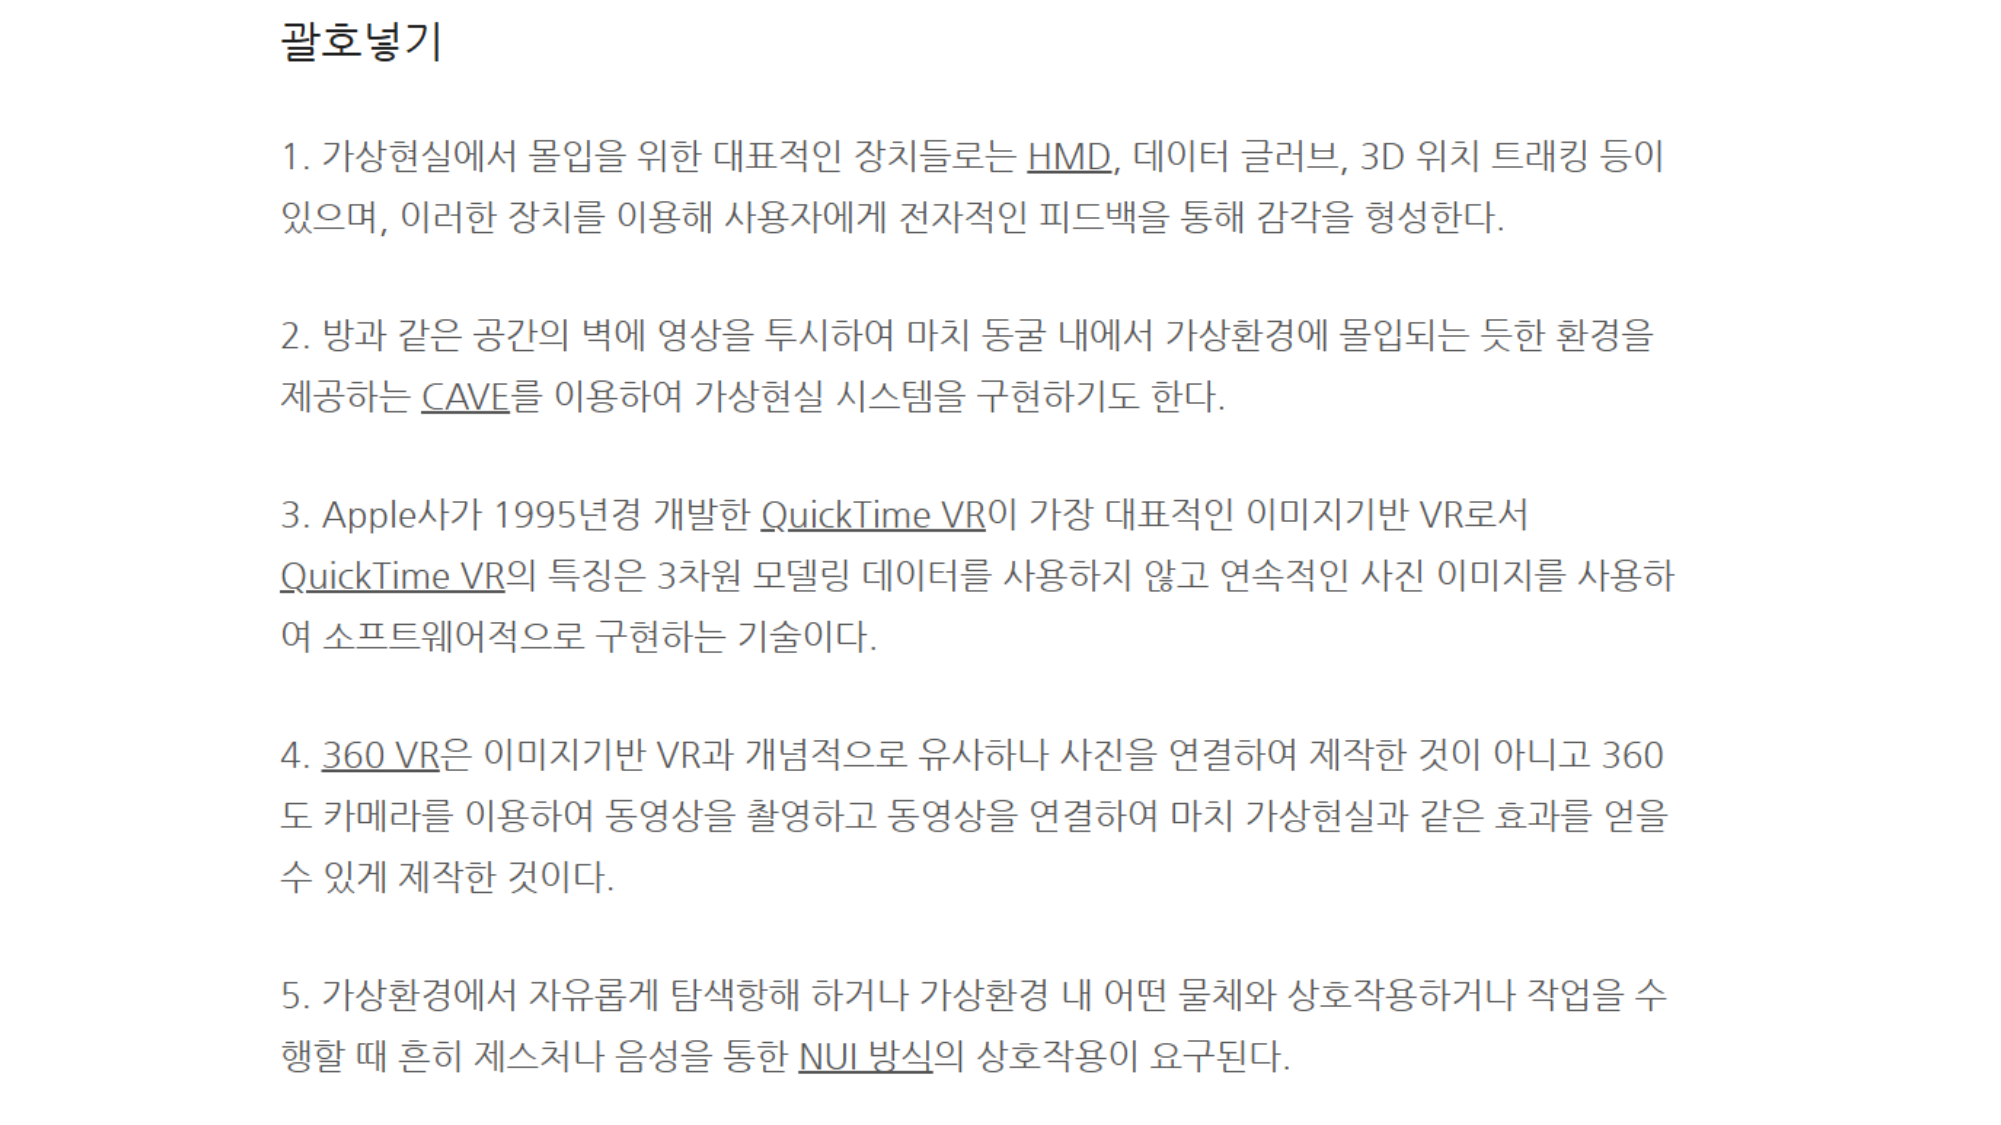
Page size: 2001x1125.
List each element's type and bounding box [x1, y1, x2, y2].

picture [250, 0, 1750, 1125]
